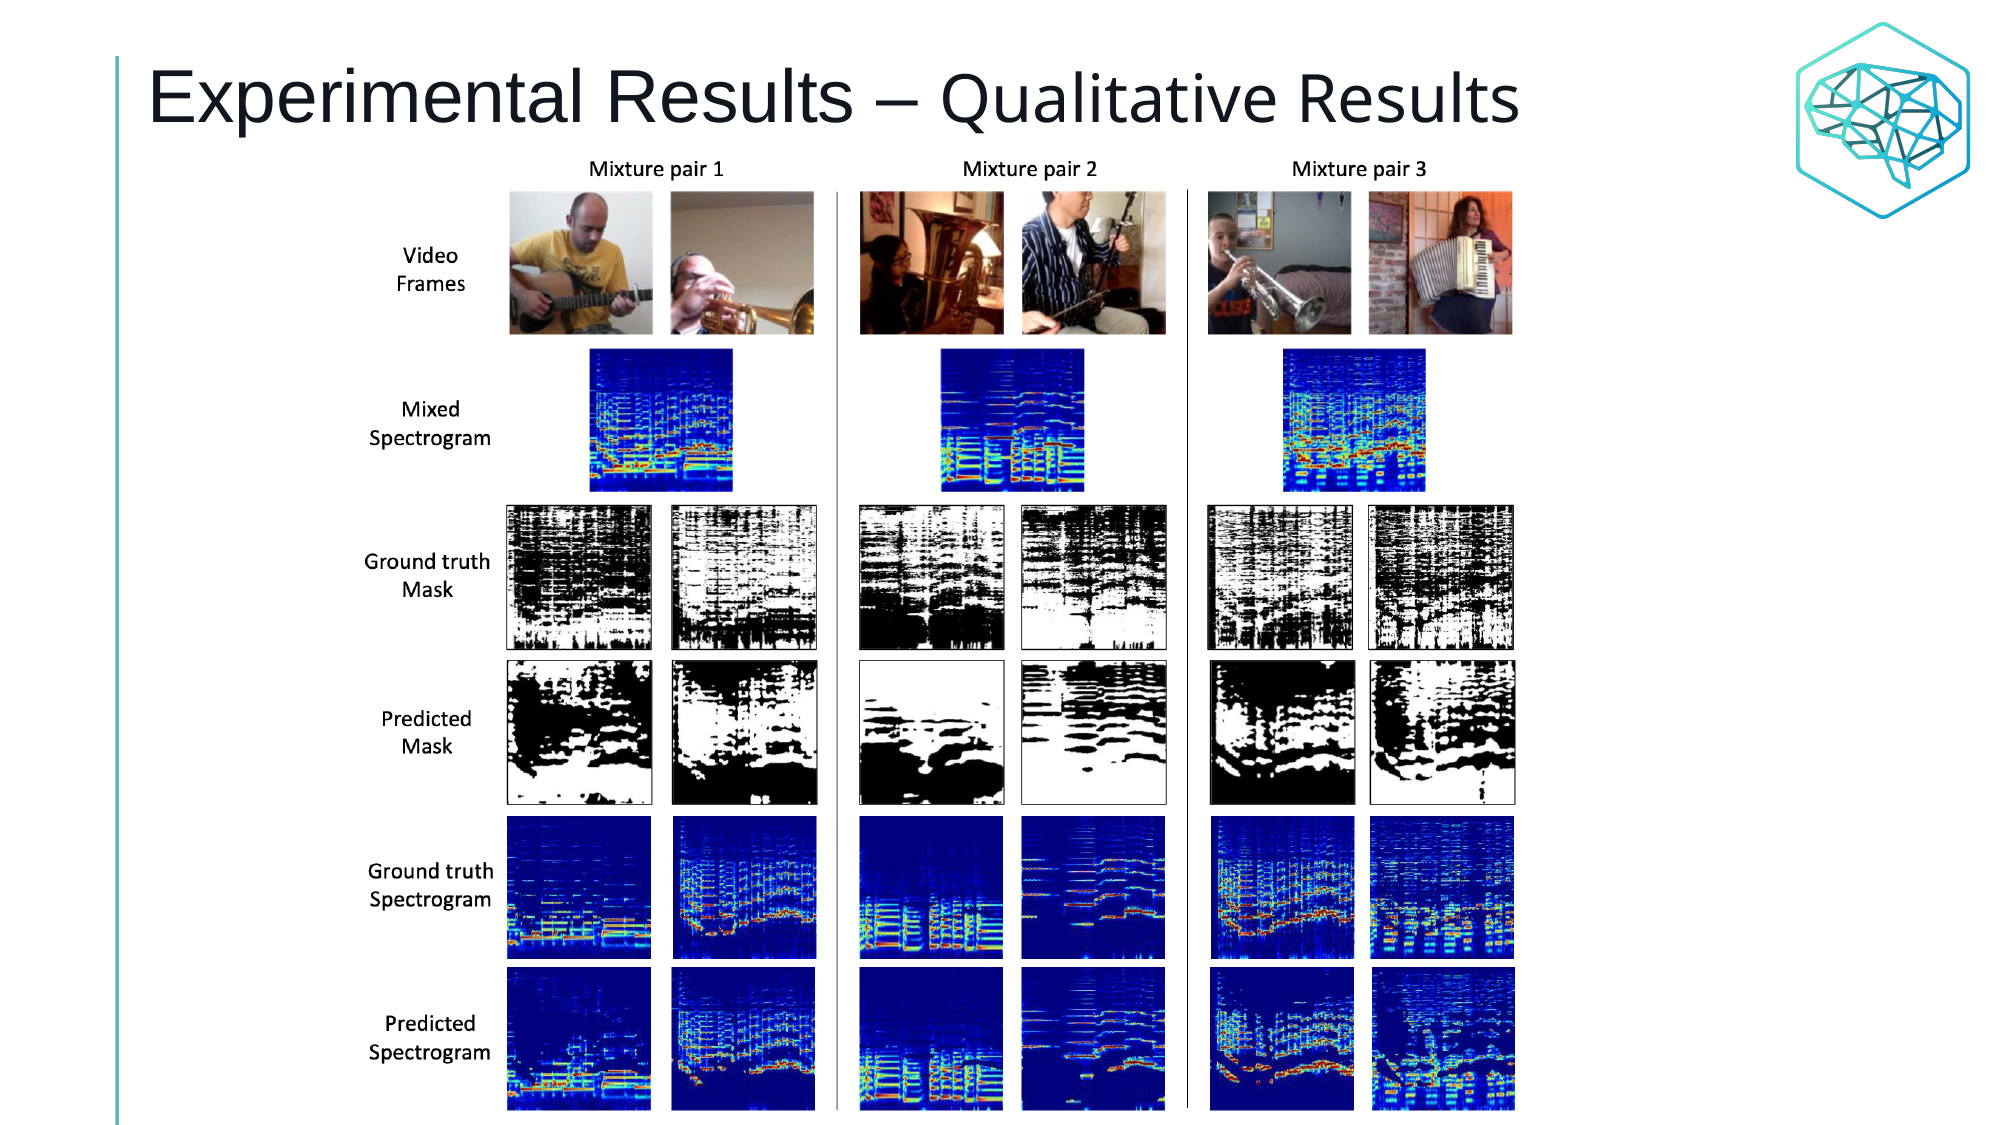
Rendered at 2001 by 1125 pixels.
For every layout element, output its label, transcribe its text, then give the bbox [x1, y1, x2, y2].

picture [356, 147, 1534, 1125]
picture [1784, 22, 1982, 219]
title Experimental Results – Qualitative Results [132, 29, 1758, 167]
